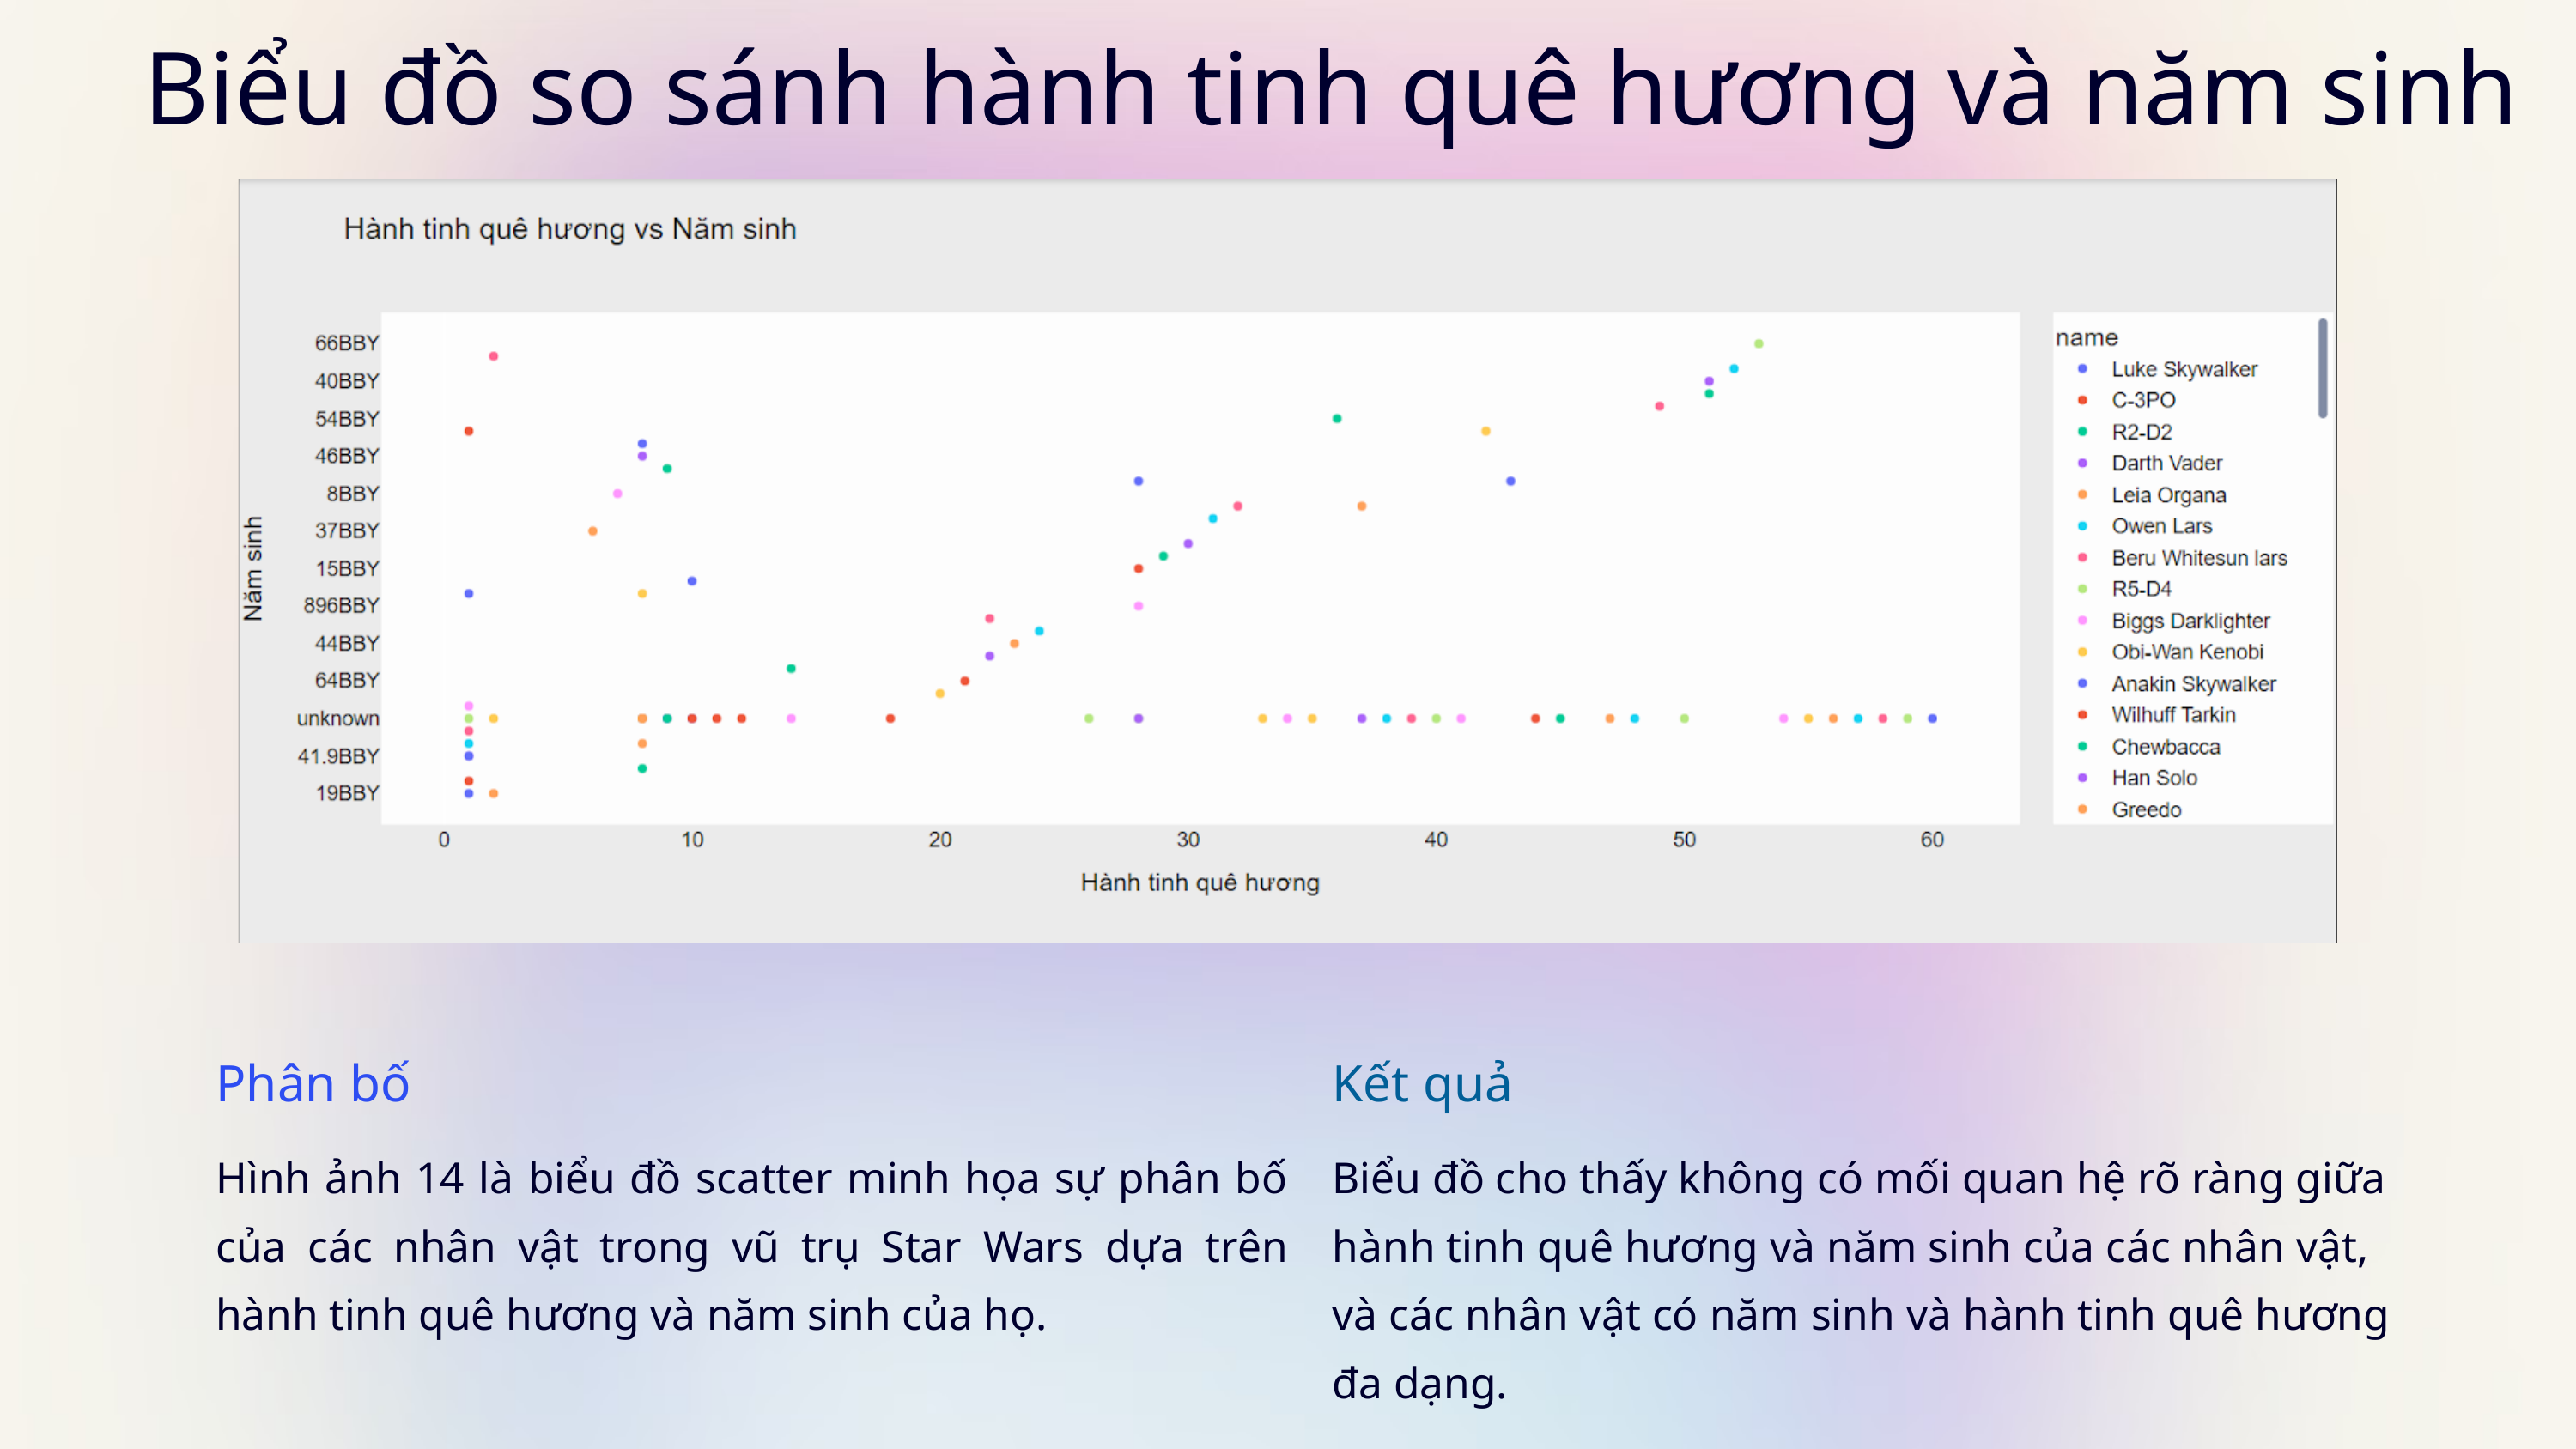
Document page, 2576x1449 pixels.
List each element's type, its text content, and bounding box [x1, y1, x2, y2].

text_box [238, 179, 2337, 943]
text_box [1332, 1051, 2405, 1329]
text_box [216, 1051, 1289, 1329]
text_box [0, 0, 2576, 1449]
text_box Biểu đồ so sánh hành tinh quê hương và năm sinh [143, 20, 2522, 146]
